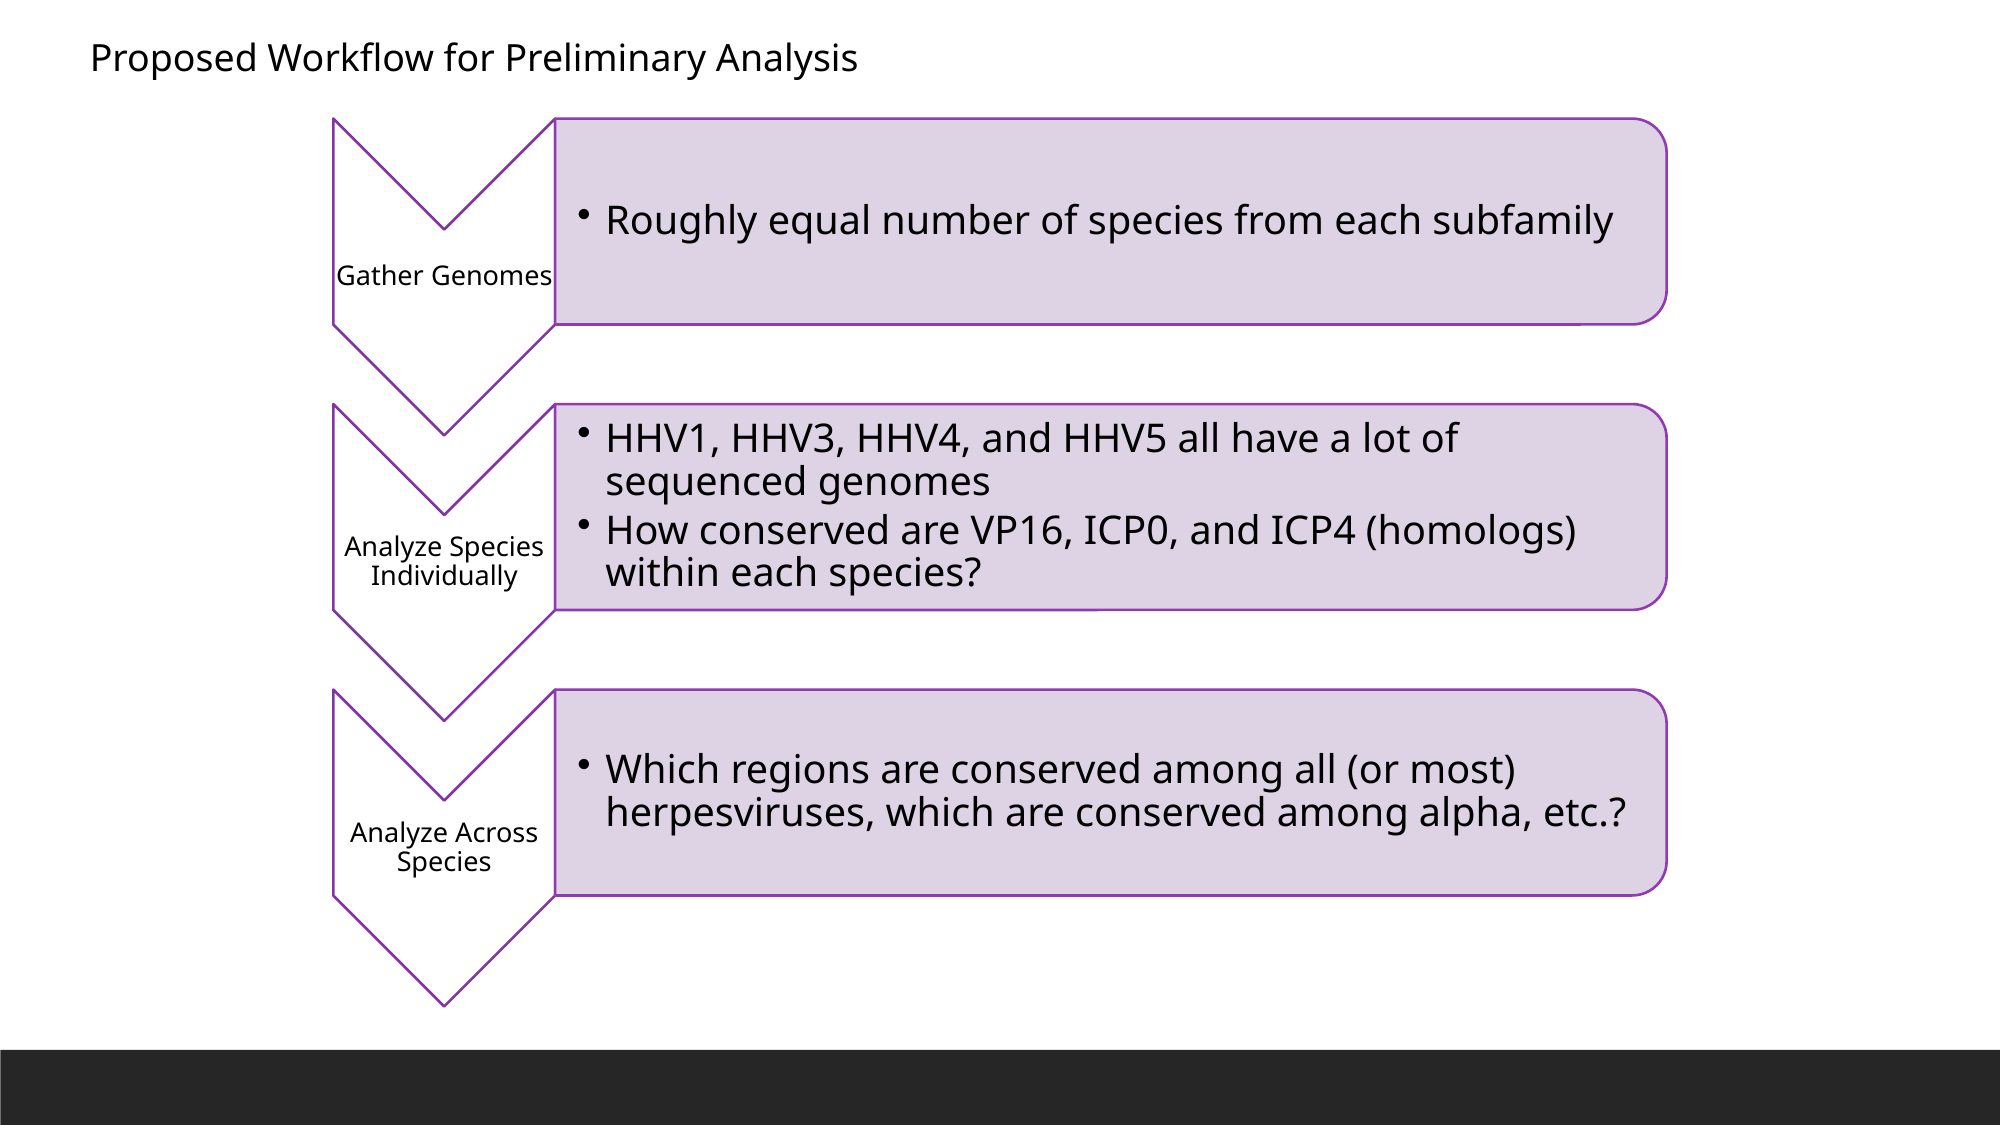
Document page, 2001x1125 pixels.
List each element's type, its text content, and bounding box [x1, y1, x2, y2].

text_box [332, 117, 1668, 1008]
text_box Proposed Workflow for Preliminary Analysis [75, 27, 1123, 87]
